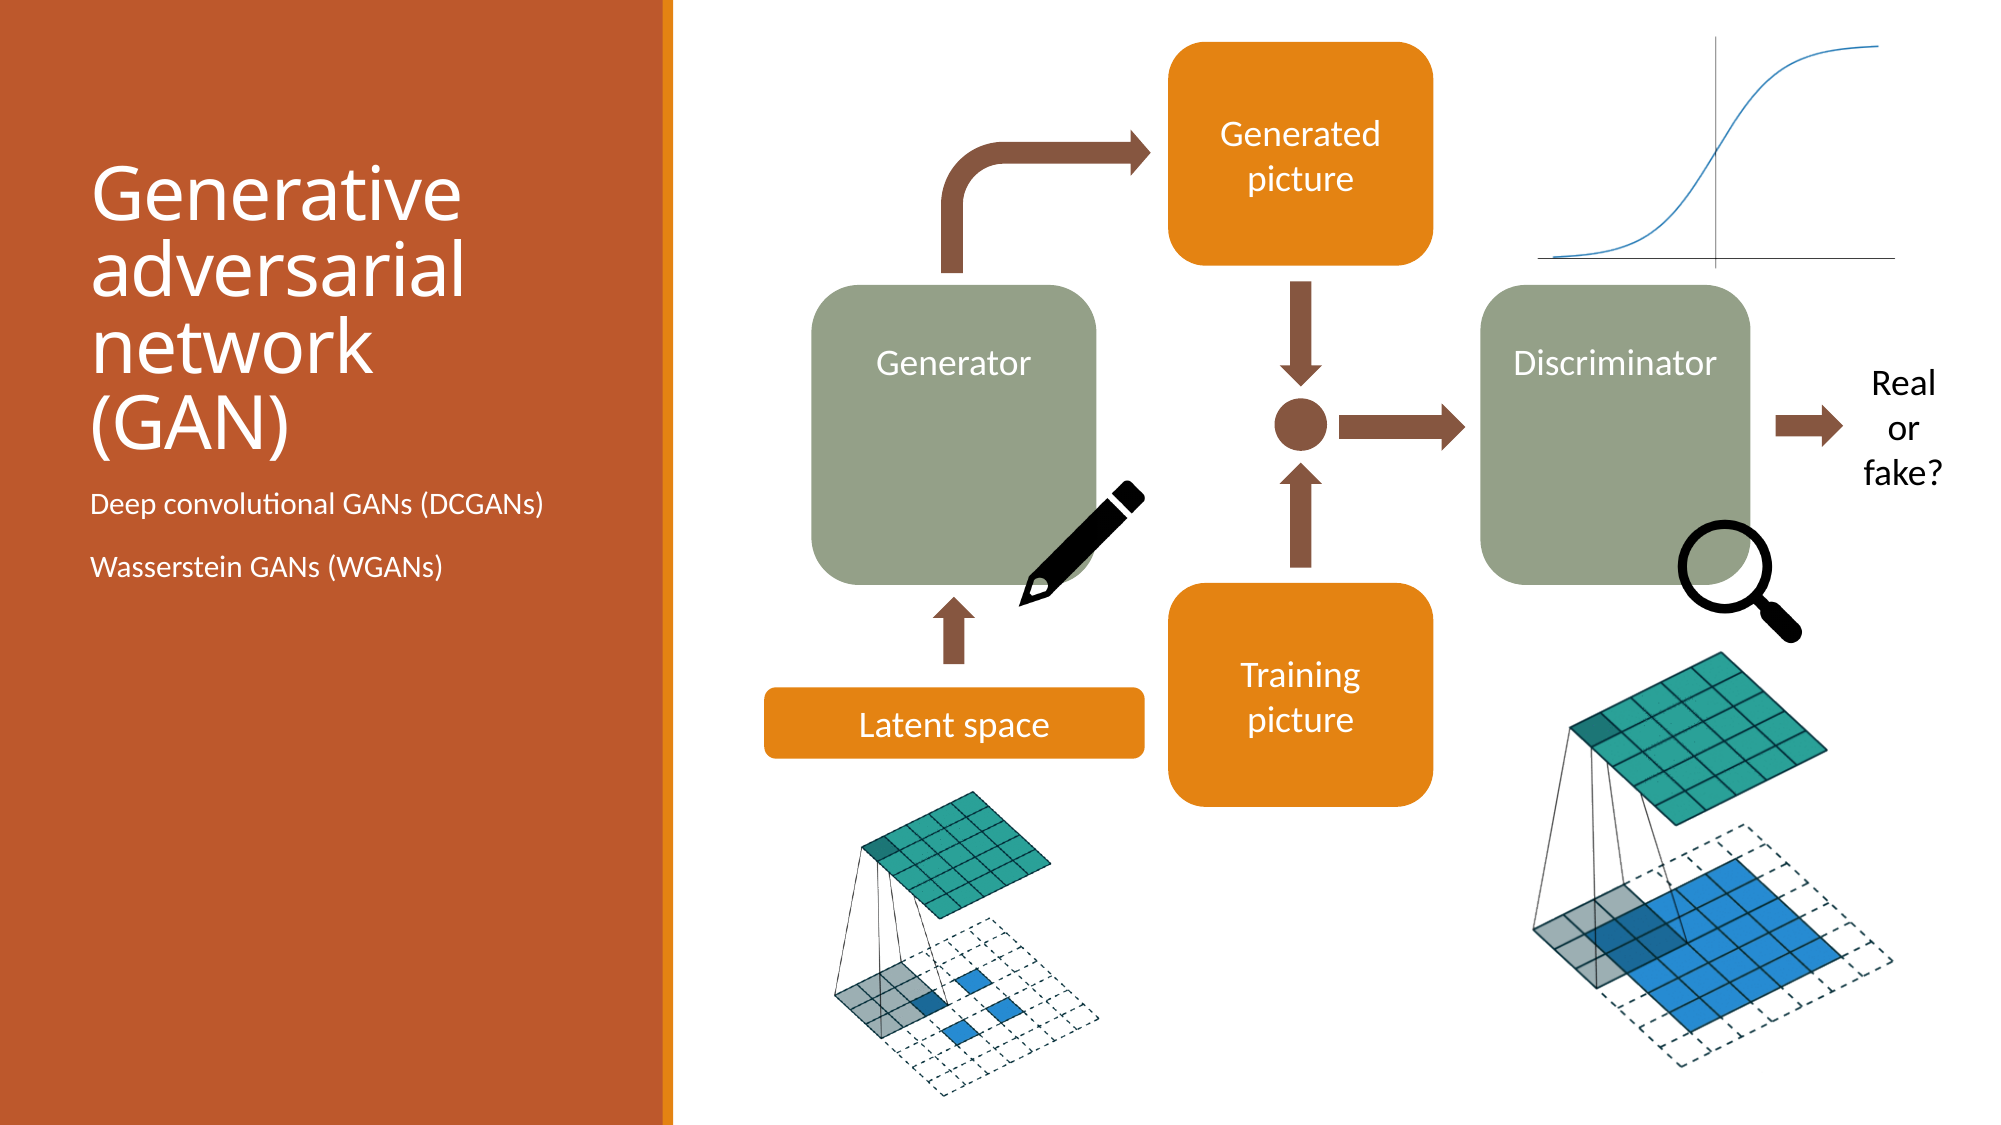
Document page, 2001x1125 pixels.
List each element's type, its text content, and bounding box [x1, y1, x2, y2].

text_box Training picture [1166, 581, 1435, 809]
list Deep convolutional GANs (DCGANs) Wasserstein GANs (WGANs) [75, 479, 600, 1035]
text_box Generated picture [1166, 40, 1435, 267]
title Generative adversarial network (GAN) [75, 97, 600, 473]
text_box [939, 128, 1152, 275]
picture [818, 774, 1116, 1113]
picture [1510, 505, 1915, 1089]
text_box Latent space [762, 685, 1146, 760]
picture [1006, 468, 1158, 620]
text_box Real or fake? [1846, 350, 1962, 500]
text_box [1774, 403, 1844, 449]
text_box [1278, 280, 1324, 388]
text_box [1278, 461, 1324, 569]
text_box [931, 595, 977, 666]
text_box [1337, 402, 1467, 452]
text_box [1273, 397, 1329, 453]
picture [1479, 0, 1940, 307]
